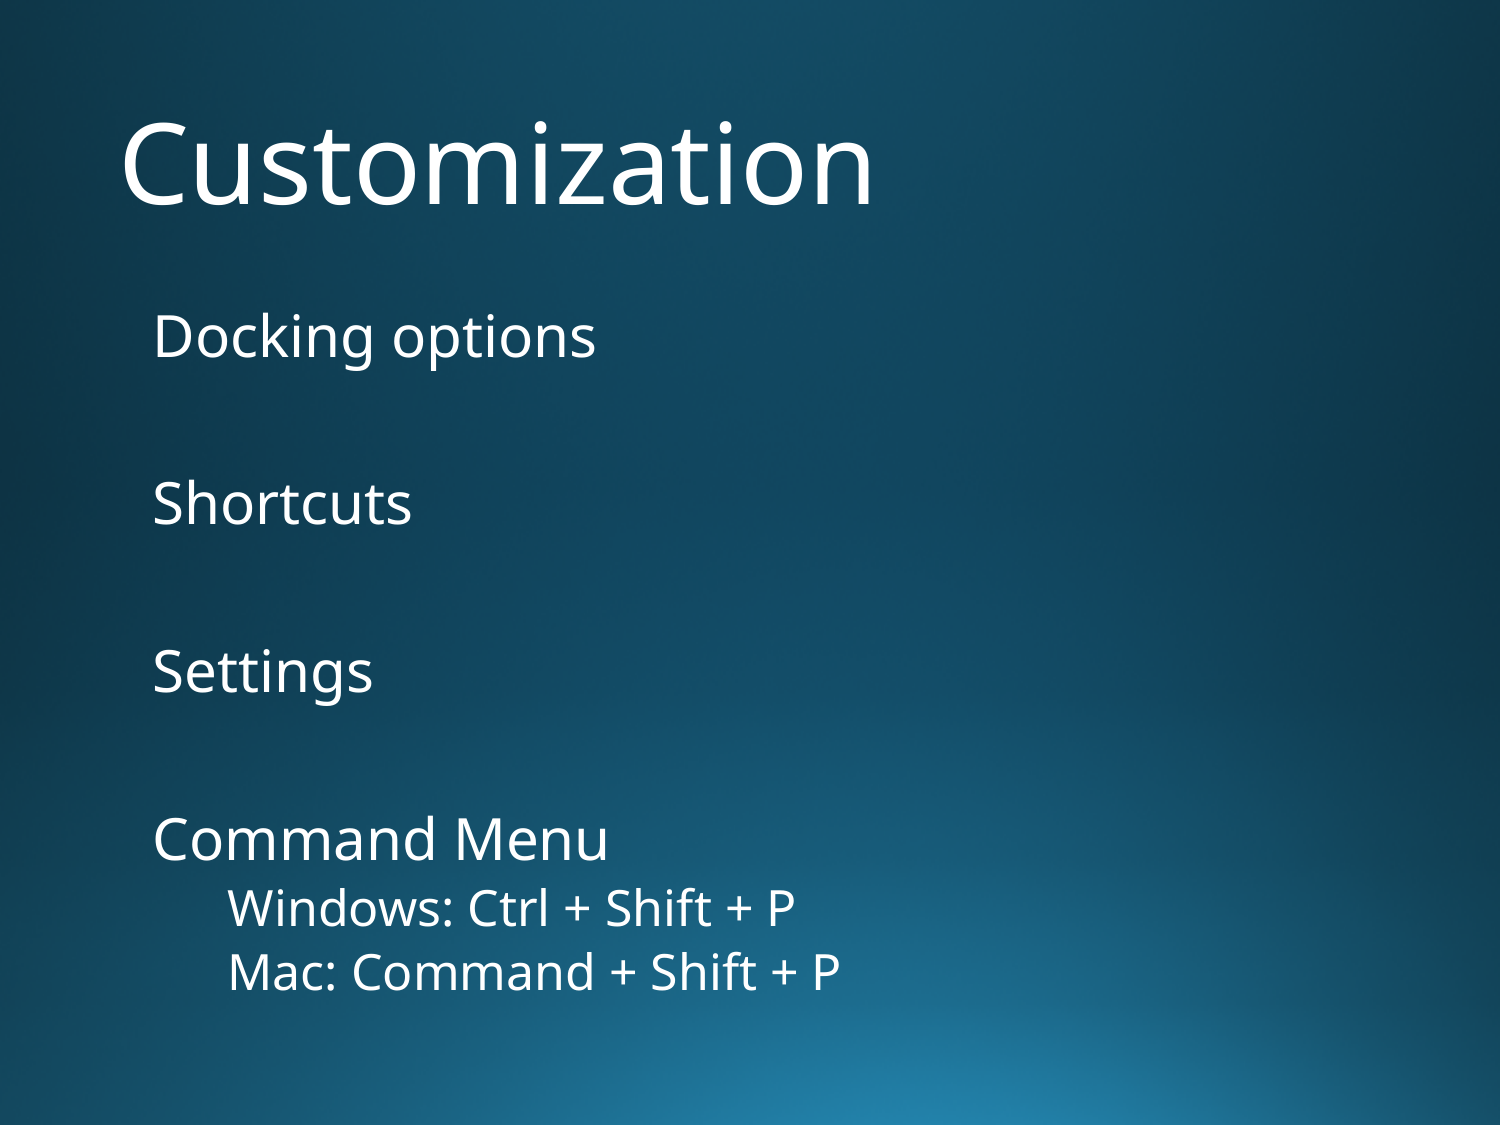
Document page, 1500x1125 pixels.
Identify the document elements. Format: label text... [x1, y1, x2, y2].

list Docking options Shortcuts Settings Command Menu Windows: Ctrl + Shift + P Mac: Command + Shift + P [137, 299, 1397, 1014]
title Customization [103, 59, 1397, 278]
picture [0, 0, 1500, 1125]
